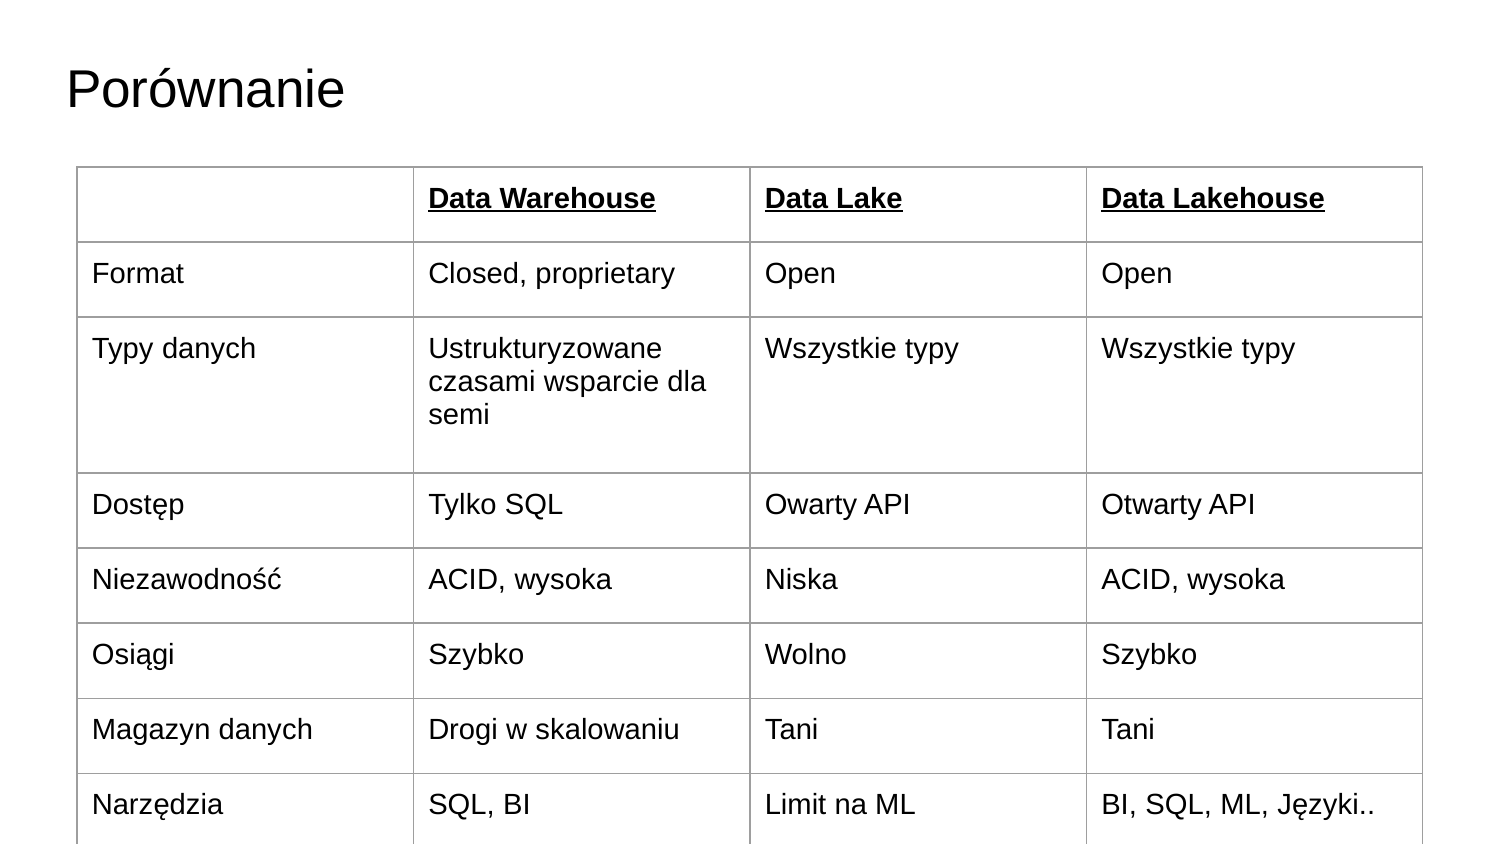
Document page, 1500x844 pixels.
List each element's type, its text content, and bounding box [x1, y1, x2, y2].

table_cell Owarty API [751, 474, 1086, 547]
table_cell Format [78, 243, 413, 316]
table_cell BI, SQL, ML, Języki.. [1087, 774, 1422, 844]
table_cell Open [1087, 243, 1422, 316]
table_cell SQL, BI [414, 774, 749, 844]
table_cell Wszystkie typy [1087, 318, 1422, 472]
table_cell Drogi w skalowaniu [414, 699, 749, 773]
table_cell Wolno [751, 624, 1086, 698]
table_header Data Lake [751, 168, 1086, 241]
table_cell Niska [751, 549, 1086, 622]
table_cell Typy danych [78, 318, 413, 472]
table_cell ACID, wysoka [414, 549, 749, 622]
table_header Data Warehouse [414, 168, 749, 241]
table_cell Wszystkie typy [751, 318, 1086, 472]
table_cell Szybko [414, 624, 749, 698]
table_cell Niezawodność [78, 549, 413, 622]
table_cell Tylko SQL [414, 474, 749, 547]
table_cell Dostęp [78, 474, 413, 547]
table_cell Narzędzia [78, 774, 413, 844]
table_cell ACID, wysoka [1087, 549, 1422, 622]
table_cell Limit na ML [751, 774, 1086, 844]
table_cell Magazyn danych [78, 699, 413, 773]
table_cell Open [751, 243, 1086, 316]
table_header [78, 168, 413, 241]
table_cell Closed, proprietary [414, 243, 749, 316]
table_cell Szybko [1087, 624, 1422, 698]
table_cell Otwarty API [1087, 474, 1422, 547]
table_cell Tani [751, 699, 1086, 773]
table_header Data Lakehouse [1087, 168, 1422, 241]
table_cell Osiągi [78, 624, 413, 698]
table_cell Ustrukturyzowane czasami wsparcie dla semi [414, 318, 749, 472]
title Porównanie [51, 39, 1449, 134]
table_cell Tani [1087, 699, 1422, 773]
